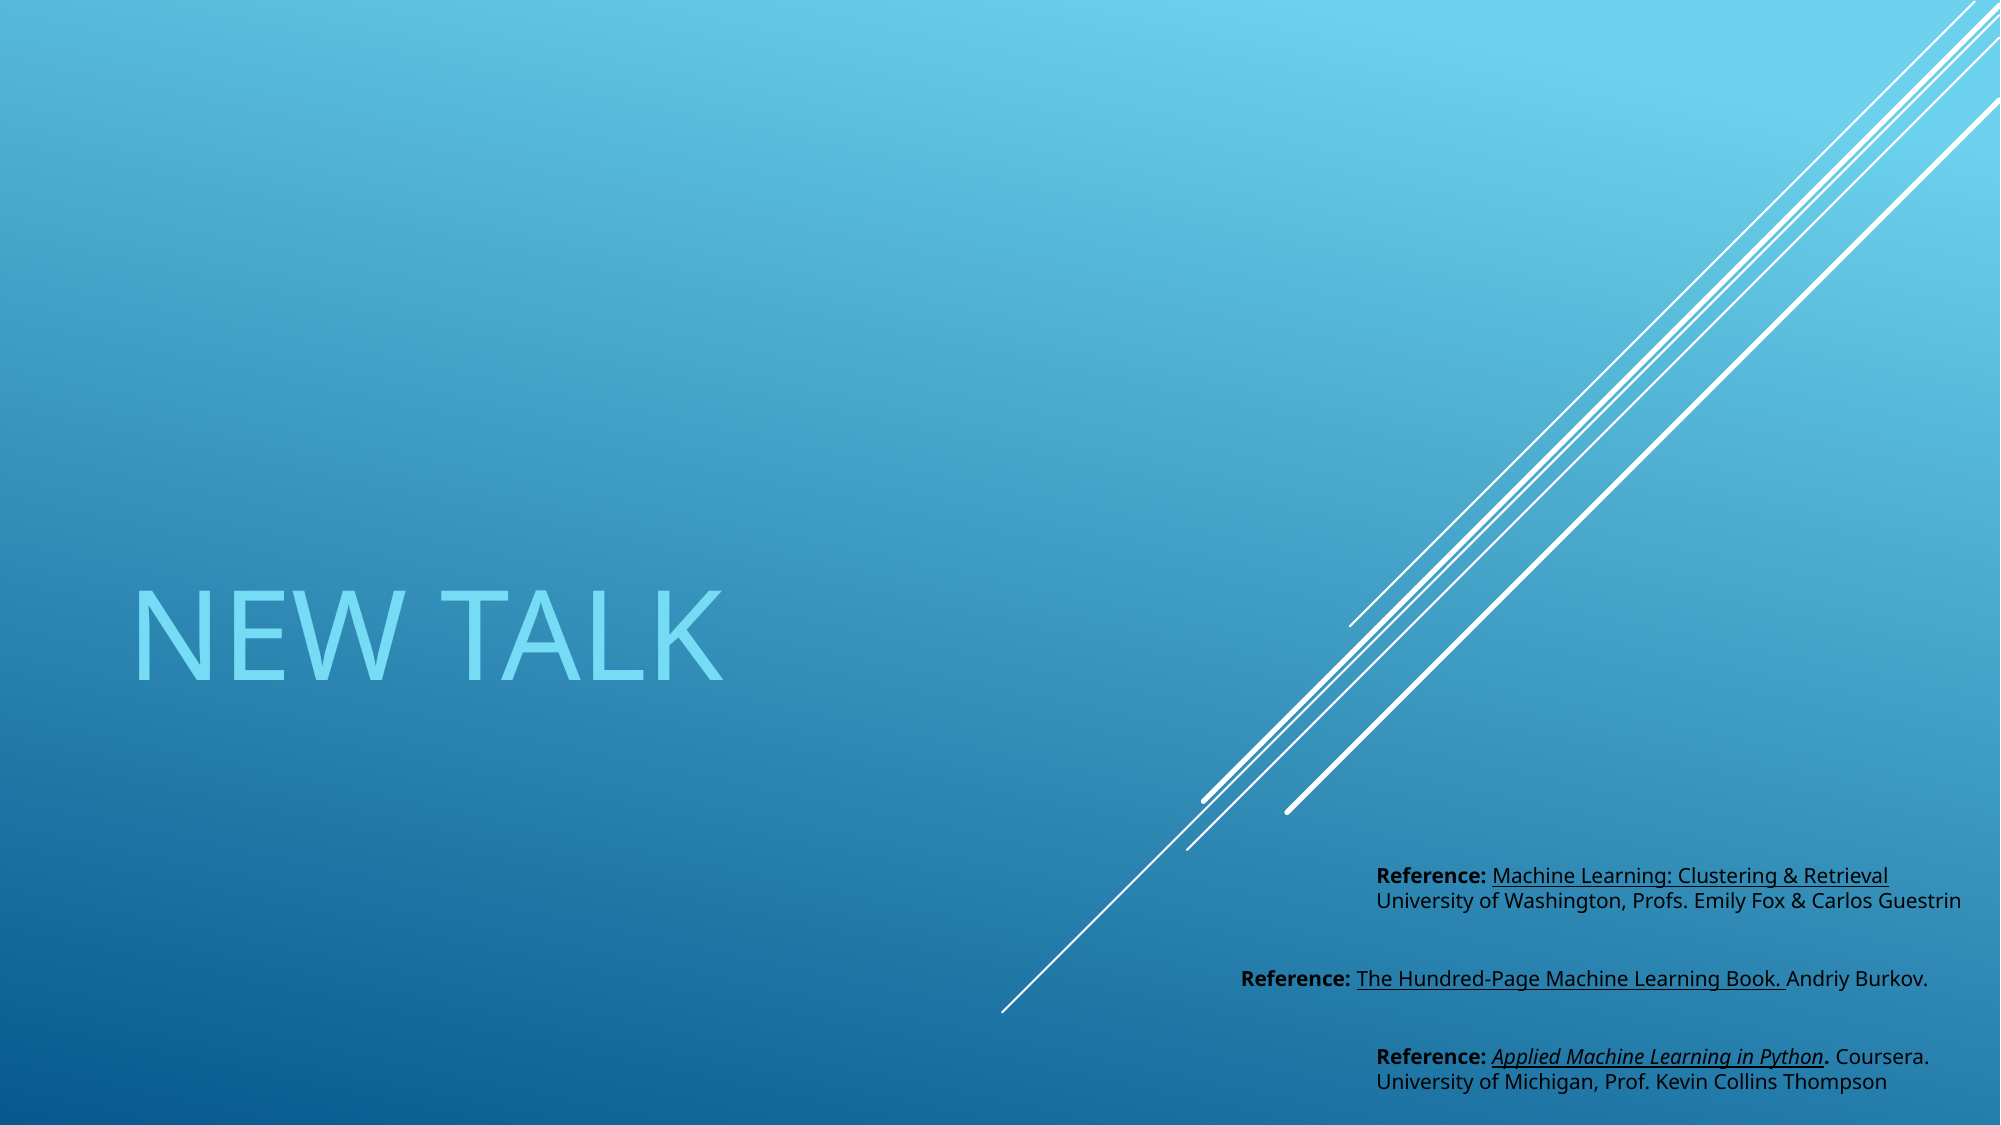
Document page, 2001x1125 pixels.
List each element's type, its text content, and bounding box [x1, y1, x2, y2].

text_box Reference: The Hundred-Page Machine Learning Book. Andriy Burkov. [1226, 958, 1988, 999]
text_box Reference: Machine Learning: Clustering & Retrieval University of Washington, Profs. Emily Fox & Carlos Guestrin [1361, 855, 1988, 921]
text_box Reference: Applied Machine Learning in Python. Coursera. University of Michigan, Prof. Kevin Collins Thompson [1361, 1036, 1988, 1101]
title New Talk [112, 112, 1700, 716]
